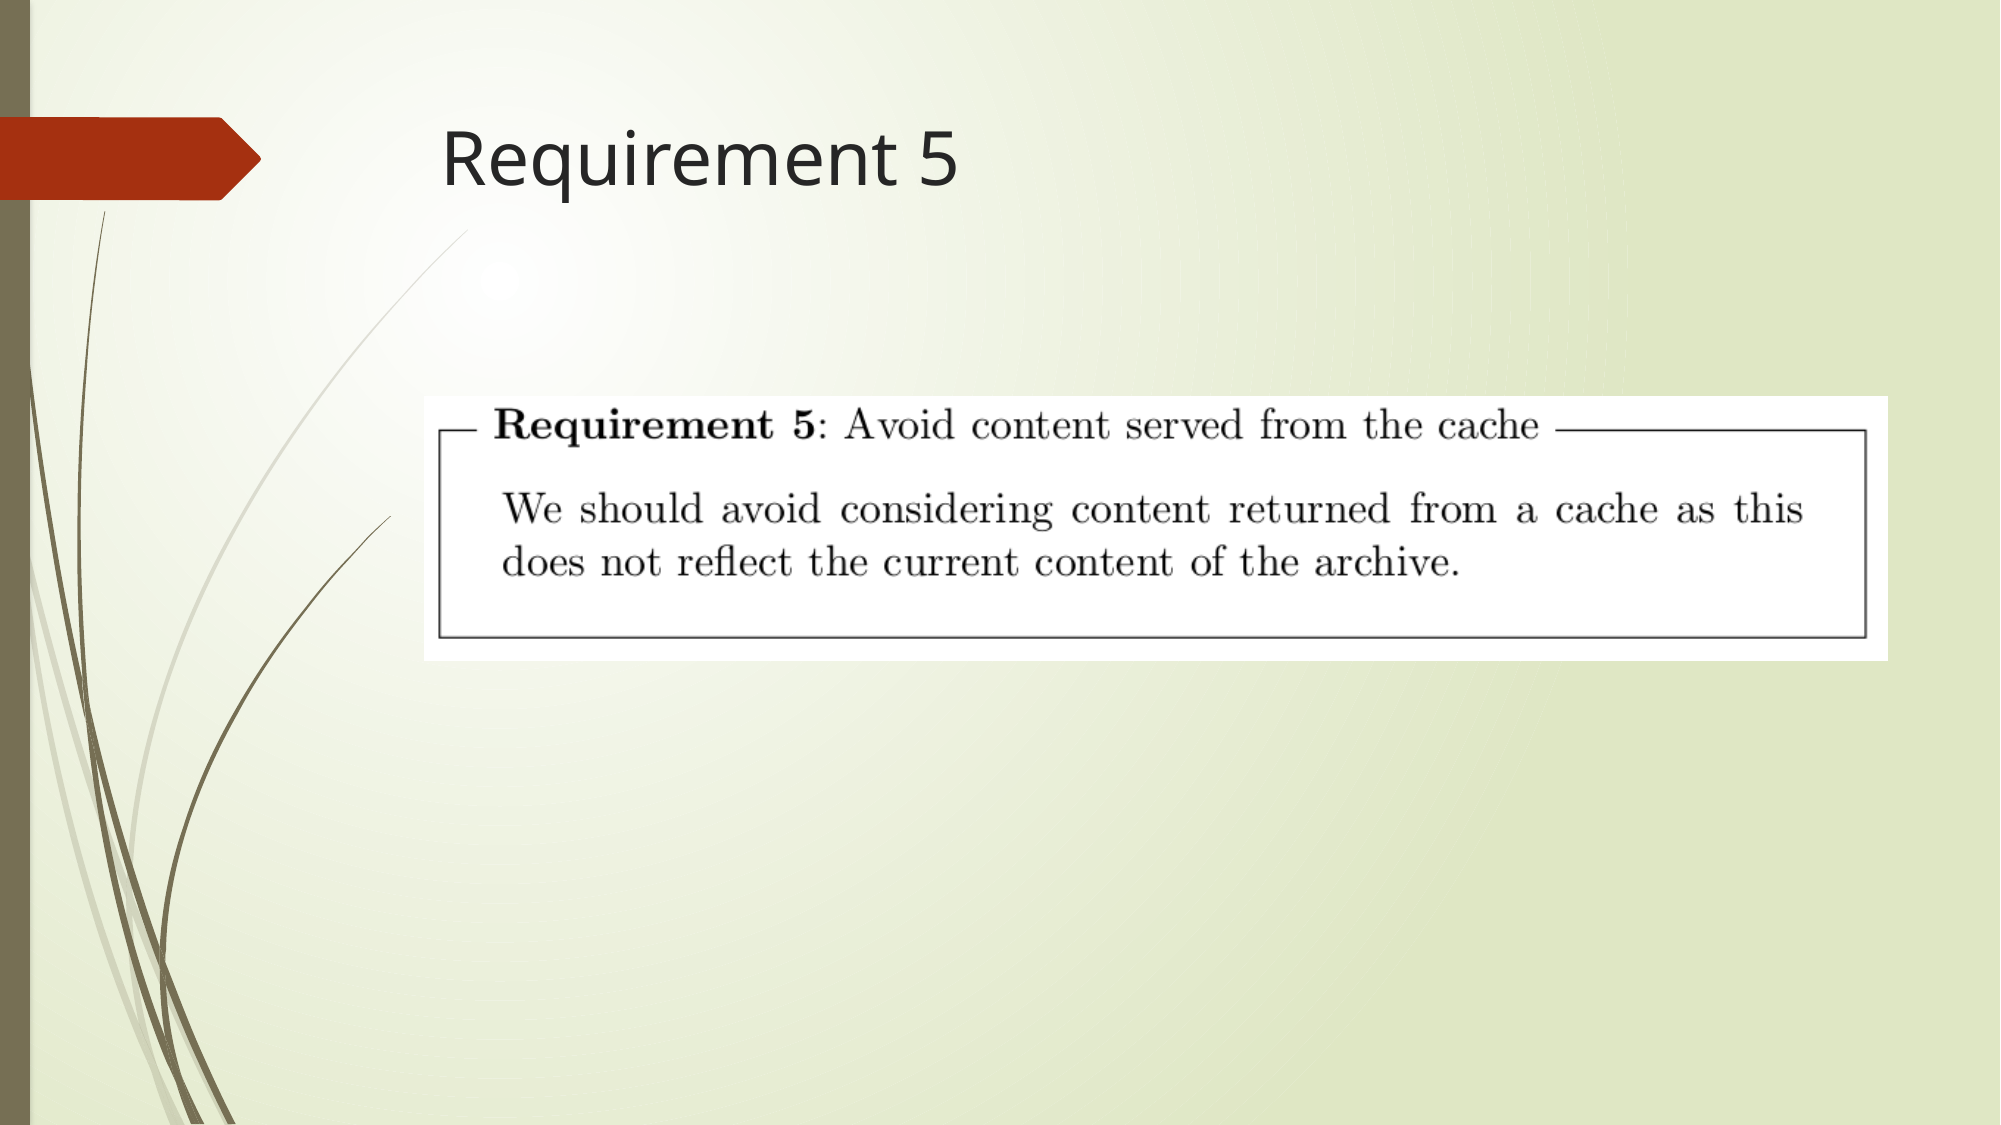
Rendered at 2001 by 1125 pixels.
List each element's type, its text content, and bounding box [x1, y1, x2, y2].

title Requirement 5 [425, 102, 1888, 313]
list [424, 395, 1888, 661]
